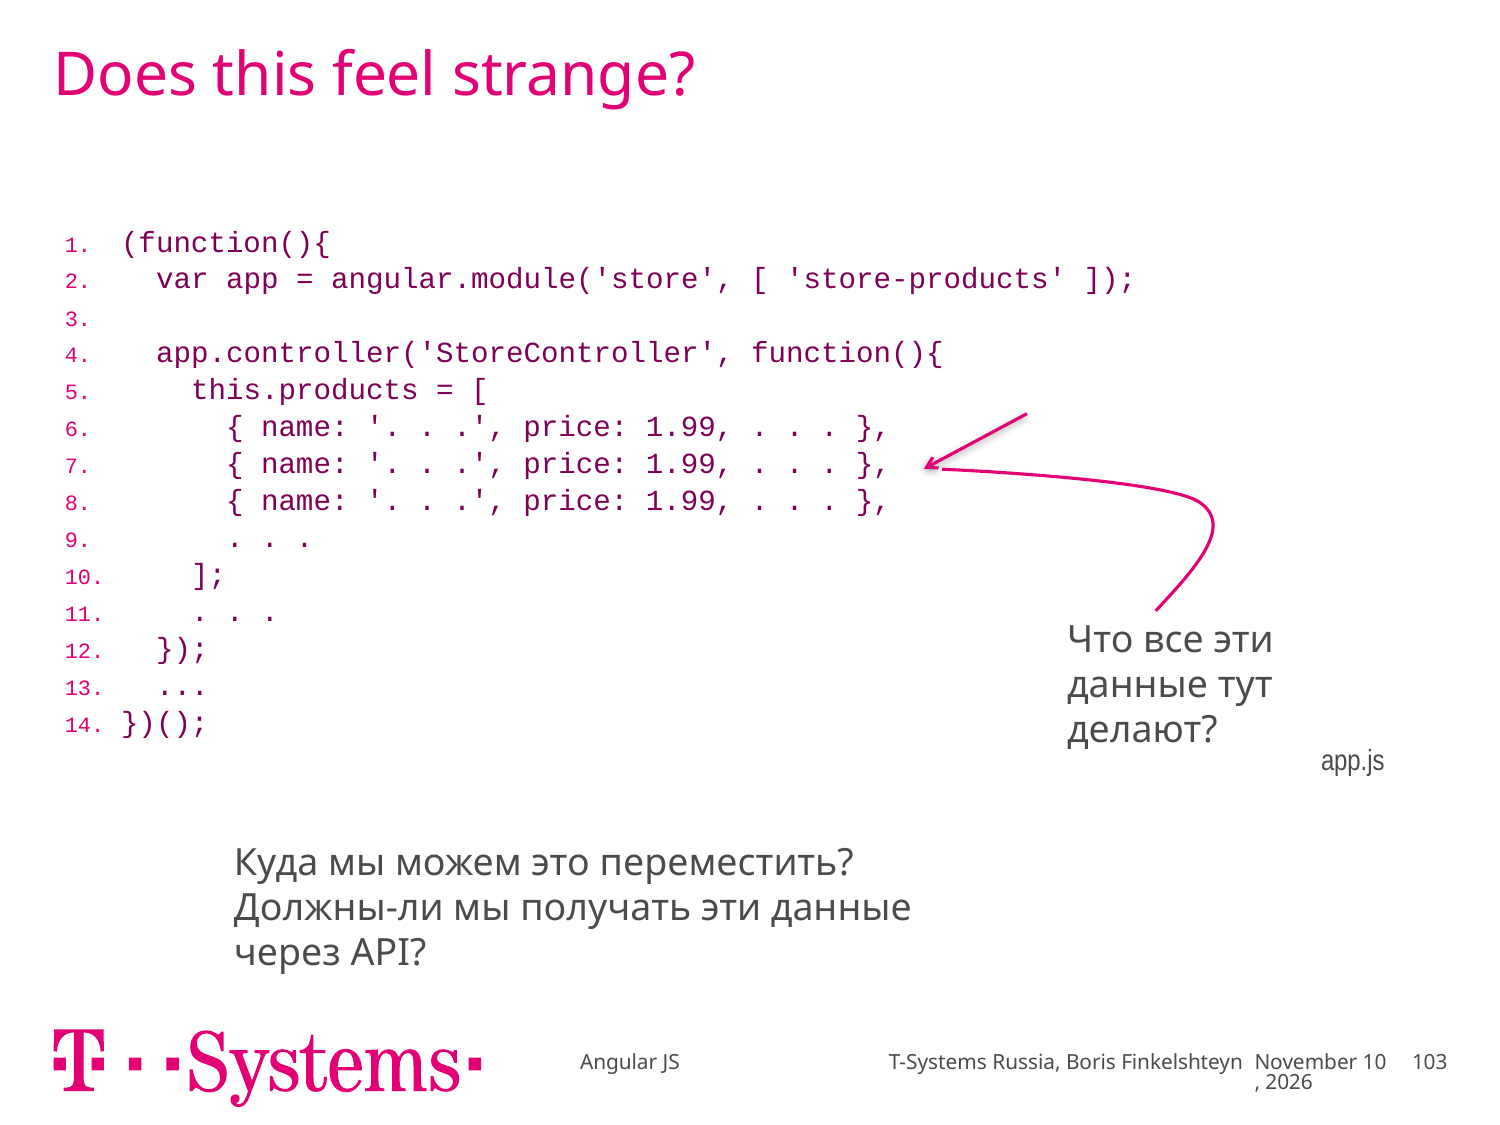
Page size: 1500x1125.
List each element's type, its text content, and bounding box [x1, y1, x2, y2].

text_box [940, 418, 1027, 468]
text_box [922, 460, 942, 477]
table_header (function(){ var app = angular.module('store', [ 'store-products' ]); app.controller('StoreController', function(){ this.products = [ { name: '. . .', price: 1.99, . . . }, { name: '. . .', price: 1.99, . . . }, { name: '. . .', price: 1.99, . . . }, . . . ]; . . . }); ... })(); app.js [50, 221, 1400, 784]
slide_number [1254, 1038, 1389, 1087]
text_box Куда мы можем это переместить? Должны-ли мы получать эти данные через API? [222, 831, 976, 979]
footer Angular JS T-Systems Russia, Boris Finkelshteyn [567, 1038, 1244, 1087]
text_box [944, 469, 1214, 611]
title Does this feel strange? [53, 43, 1447, 132]
slide_number 103 [1399, 1038, 1448, 1087]
text_box Что все эти данные тут делают? [1055, 609, 1357, 757]
